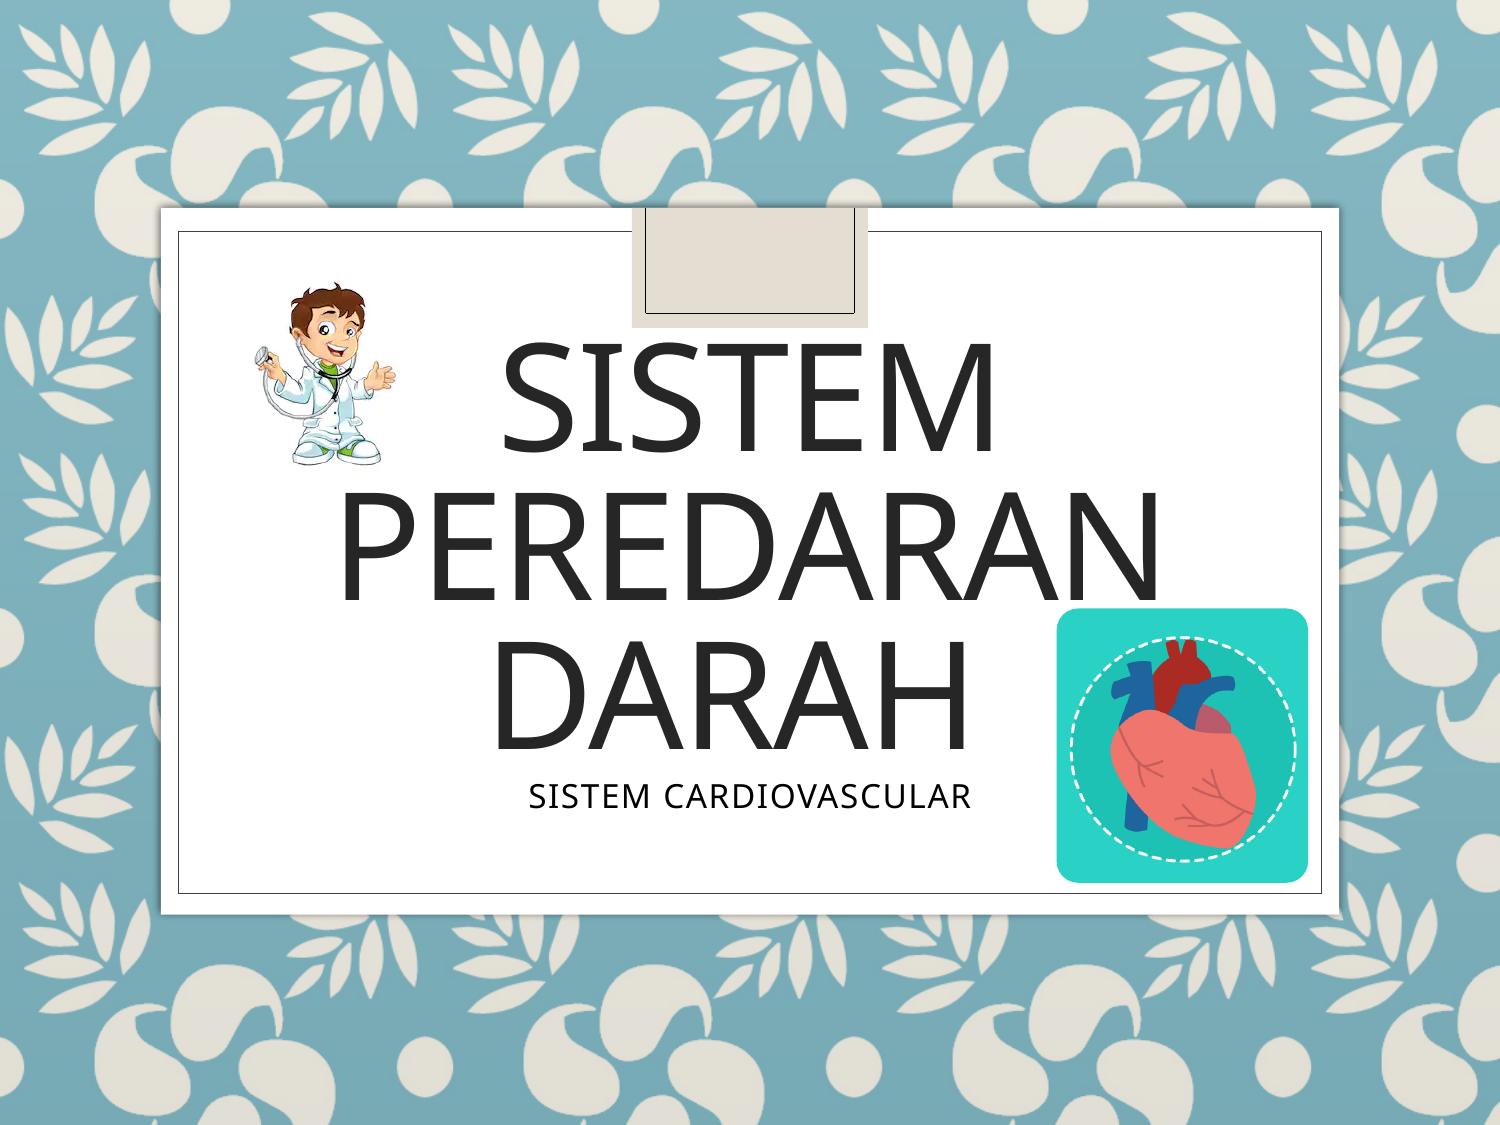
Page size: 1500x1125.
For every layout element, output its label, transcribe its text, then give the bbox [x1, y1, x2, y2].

picture [208, 251, 448, 491]
title SISTEM PEREDARAN DARAH [192, 343, 1308, 768]
picture [1056, 608, 1309, 883]
subtitle SISTEM CARDIOVASCULAR [192, 768, 1050, 844]
